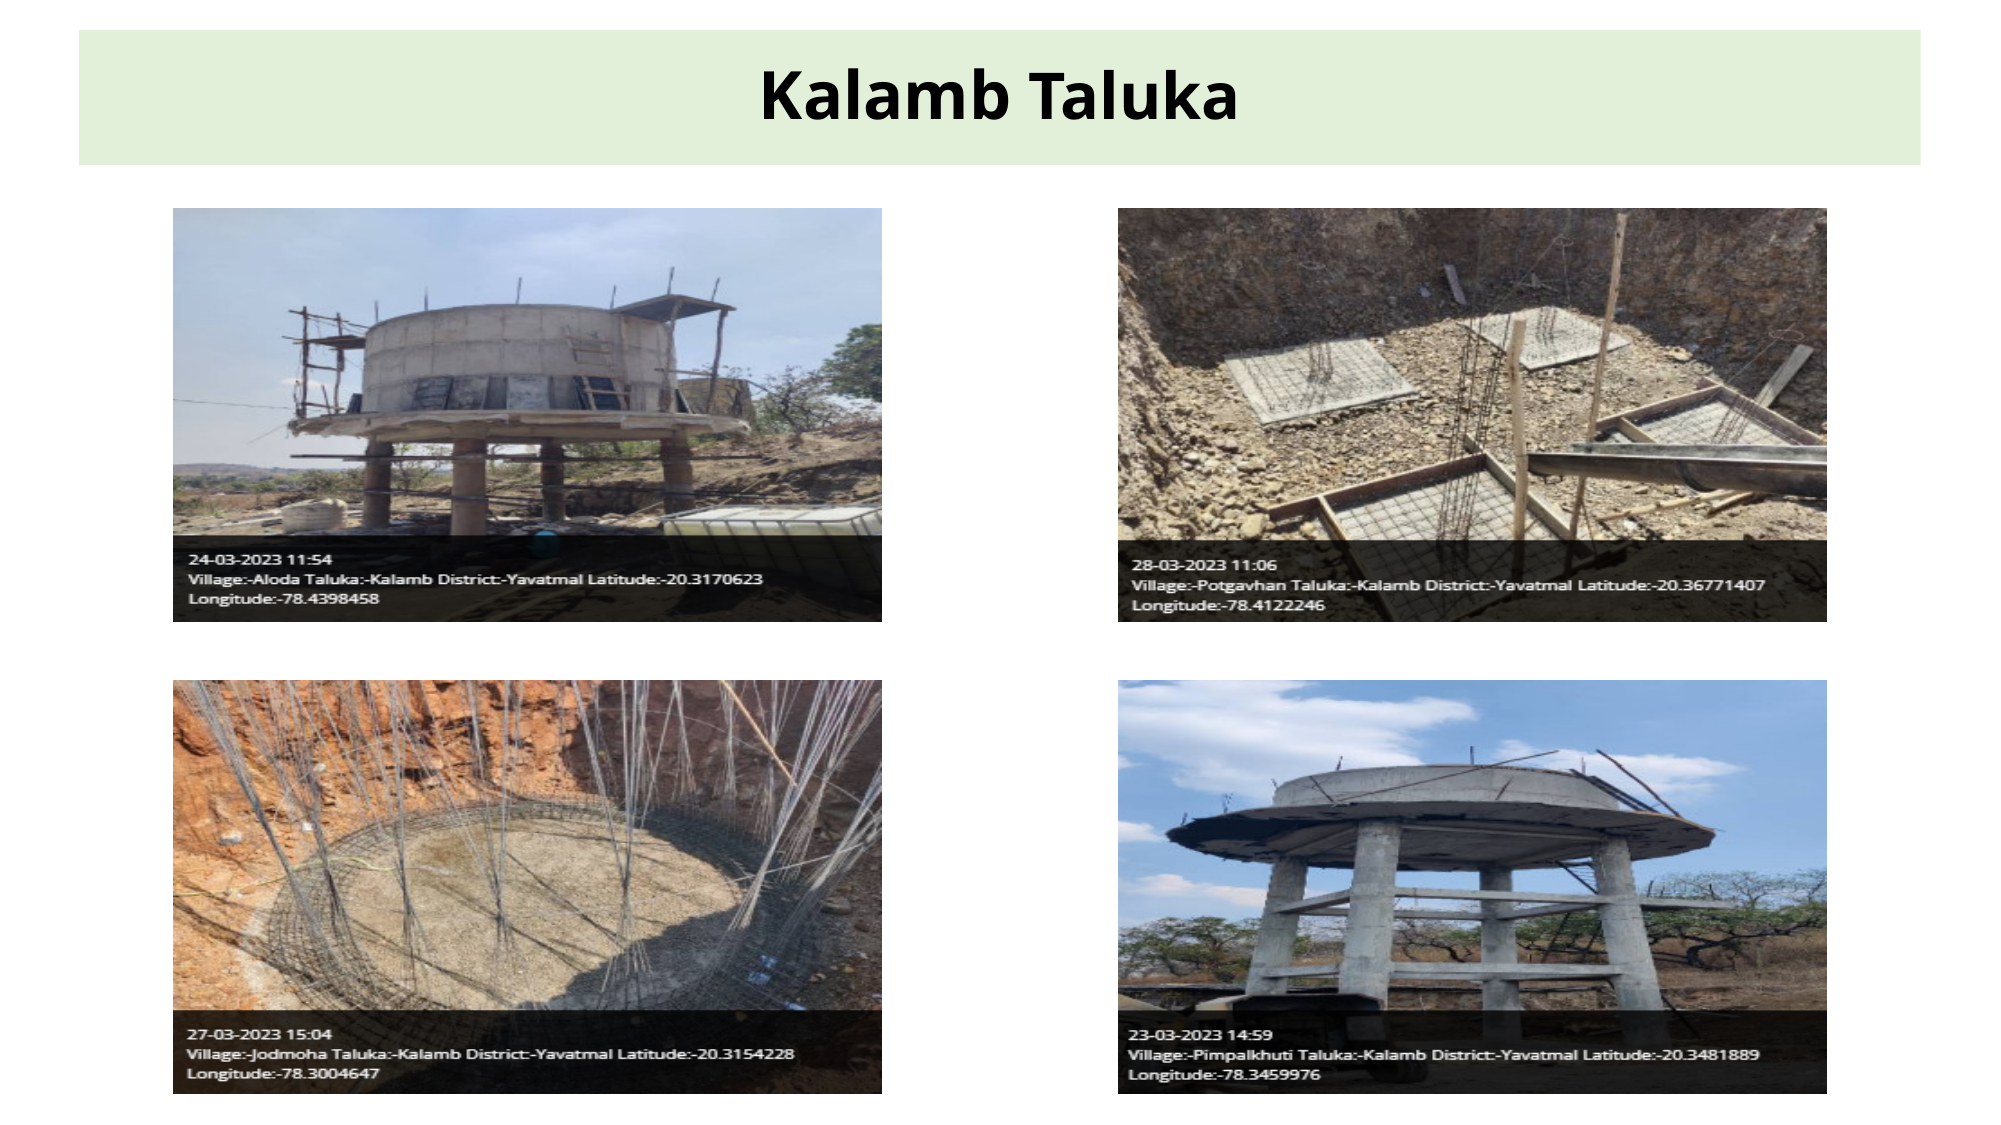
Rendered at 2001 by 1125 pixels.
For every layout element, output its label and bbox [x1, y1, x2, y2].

picture [1118, 208, 1827, 622]
picture [1118, 680, 1827, 1094]
text_box [79, 29, 1921, 166]
picture [173, 208, 882, 622]
picture [173, 680, 882, 1094]
